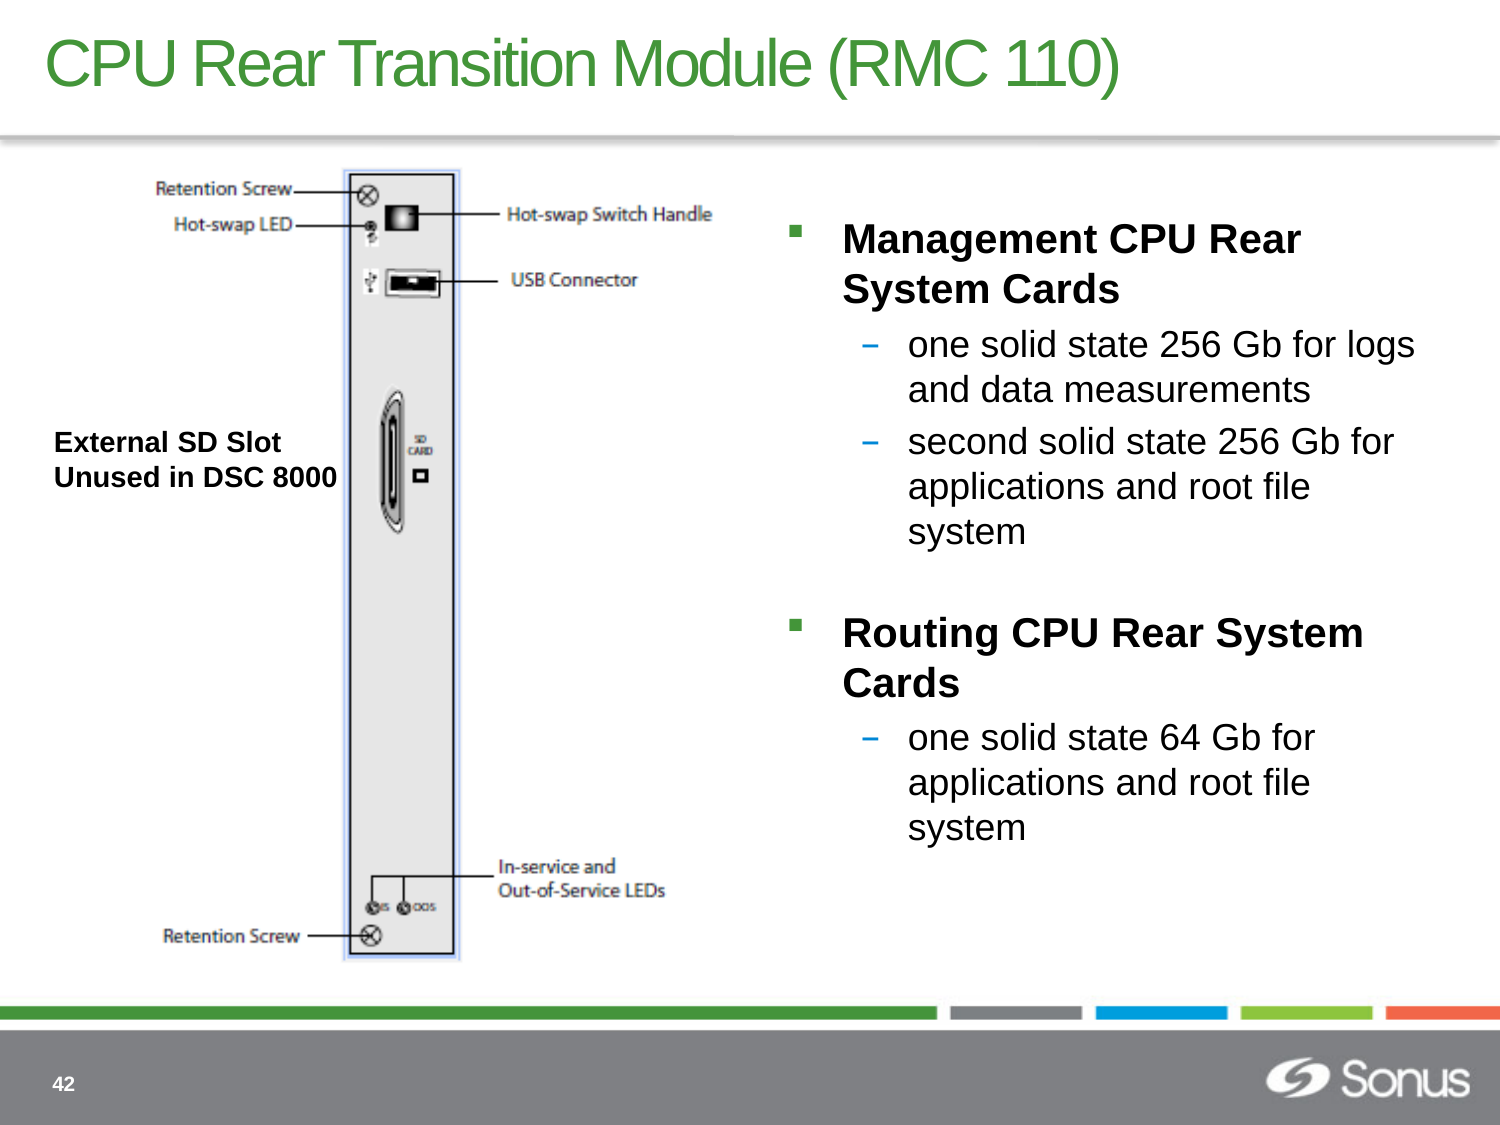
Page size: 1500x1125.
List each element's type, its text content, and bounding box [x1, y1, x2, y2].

text_box External SD Slot Unused in DSC 8000 [39, 416, 82, 501]
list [87, 162, 772, 967]
list Management CPU Rear System Cards one solid state 256 Gb for logs and data measurements second solid state 256 Gb for applications and root file system Routing CPU Rear System Cards one solid state 64 Gb for applications and root file system [777, 204, 1434, 926]
title CPU Rear Transition Module (RMC 110) [29, 24, 1471, 105]
picture [0, 0, 1500, 135]
picture [0, 140, 1500, 1125]
